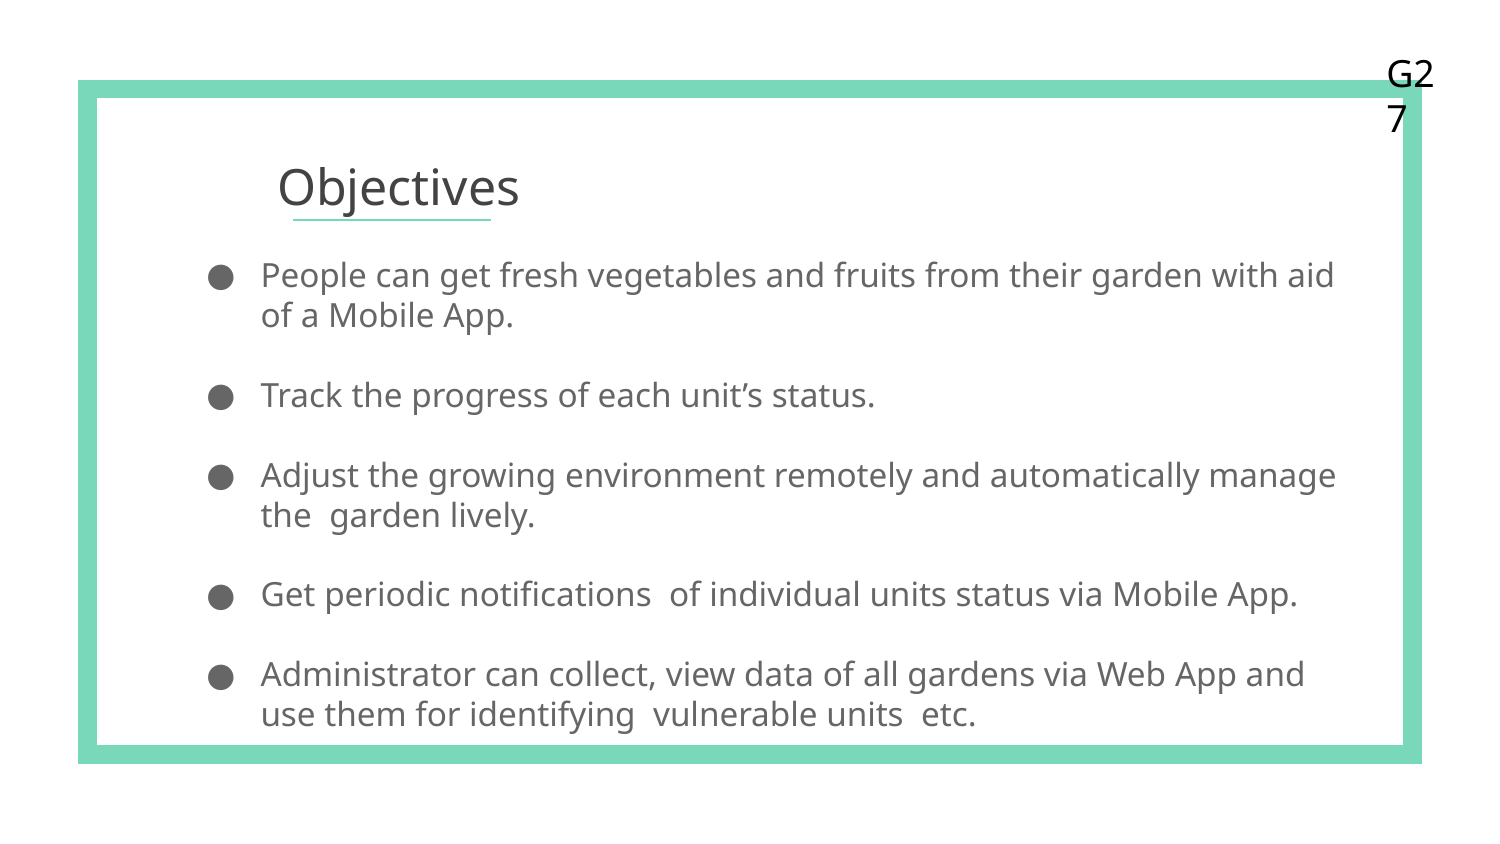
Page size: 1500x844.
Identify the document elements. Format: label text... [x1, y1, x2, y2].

title Objectives [262, 131, 1238, 211]
text_box G27 [1371, 34, 1471, 98]
list People can get fresh vegetables and fruits from their garden with aid of a Mobile App. Track the progress of each unit’s status. Adjust the growing environment remotely and automatically manage the garden lively. Get periodic notifications of individual units status via Mobile App. Administrator can collect, view data of all gardens via Web App and use them for identifying vulnerable units etc. [170, 239, 1372, 725]
